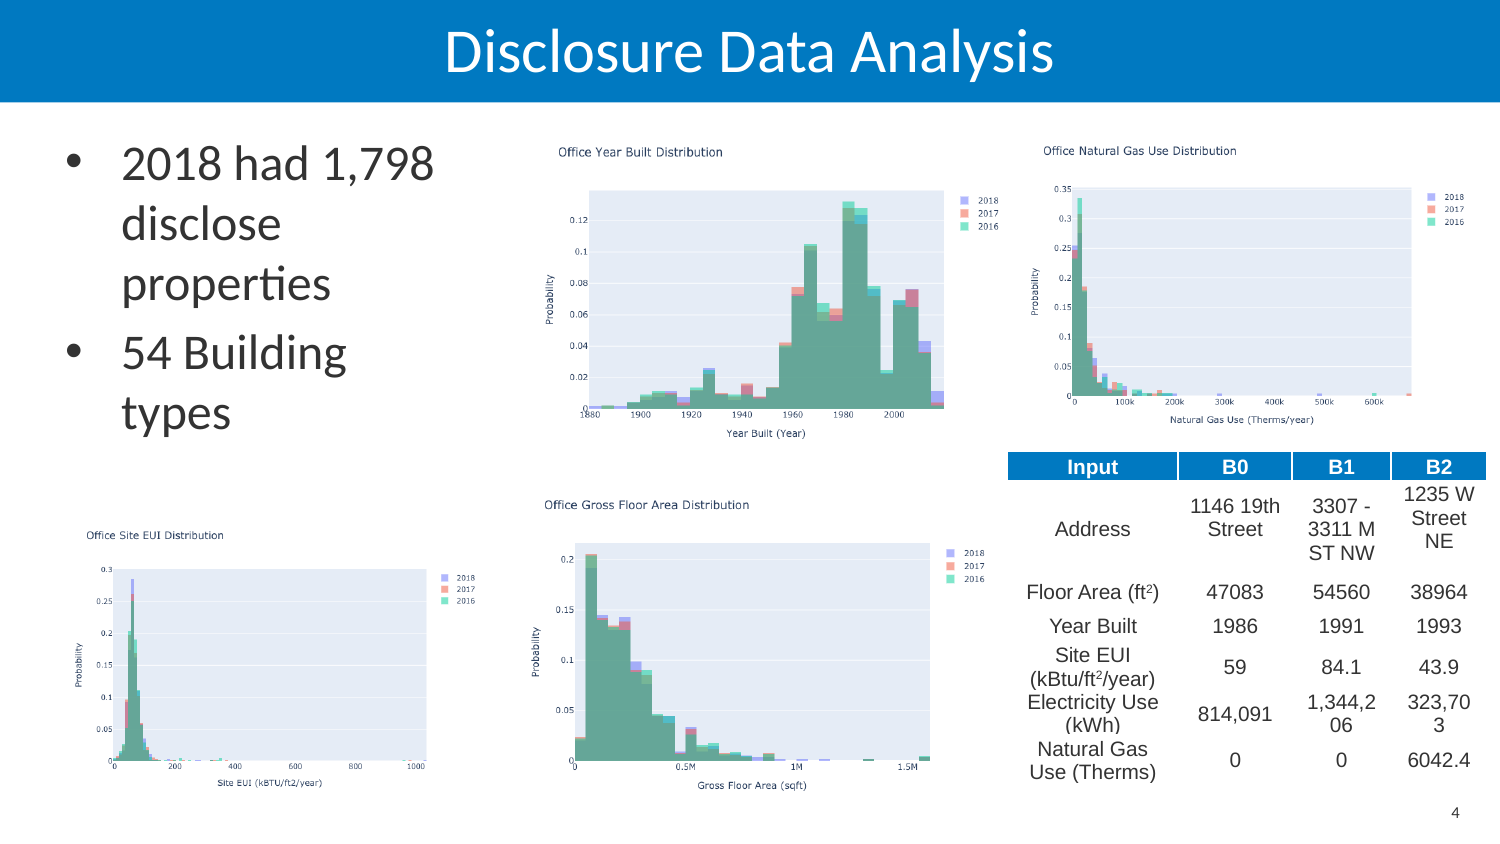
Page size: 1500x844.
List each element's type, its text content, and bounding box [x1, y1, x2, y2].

picture [534, 122, 1011, 463]
table_header B1 [1293, 456, 1390, 480]
table_cell Natural Gas Use (Therms) [1008, 740, 1177, 783]
table_cell 323,703 [1392, 691, 1486, 734]
table_cell Year Built [1008, 609, 1177, 643]
table_cell 1146 19th Street [1179, 486, 1291, 575]
table_cell 59 [1179, 645, 1291, 690]
table_cell 0 [1293, 740, 1390, 783]
table_cell 6042.4 [1392, 740, 1486, 783]
table_header Input [1008, 454, 1177, 480]
table_cell Site EUI (kBtu/ft2/year) [1008, 645, 1177, 690]
table_cell 1991 [1293, 609, 1390, 643]
table_cell 0 [1179, 740, 1291, 783]
table_cell 54560 [1293, 577, 1390, 608]
table_cell Address [1008, 486, 1177, 575]
table_cell Electricity Use (kWh) [1008, 691, 1177, 734]
table_header B2 [1392, 452, 1486, 480]
title Disclosure Data Analysis [0, 0, 1500, 103]
table_cell 814,091 [1179, 691, 1291, 734]
table_cell Floor Area (ft2) [1008, 577, 1177, 608]
table_cell 43.9 [1392, 645, 1486, 690]
picture [65, 508, 486, 810]
table_cell 1986 [1179, 609, 1291, 643]
table_cell 3307 - 3311 M ST NW [1293, 486, 1390, 575]
picture [519, 474, 996, 816]
table_cell 1993 [1392, 609, 1486, 643]
table_cell 1,344,206 [1293, 691, 1390, 734]
table_cell 38964 [1392, 577, 1486, 608]
list 2018 had 1,798 disclose properties 54 Building types [25, 122, 480, 780]
picture [1019, 122, 1476, 448]
table_cell 47083 [1179, 577, 1291, 608]
table_header B0 [1179, 456, 1291, 480]
table_cell 1235 W Street NE [1392, 486, 1486, 575]
table_cell 84.1 [1293, 645, 1390, 690]
